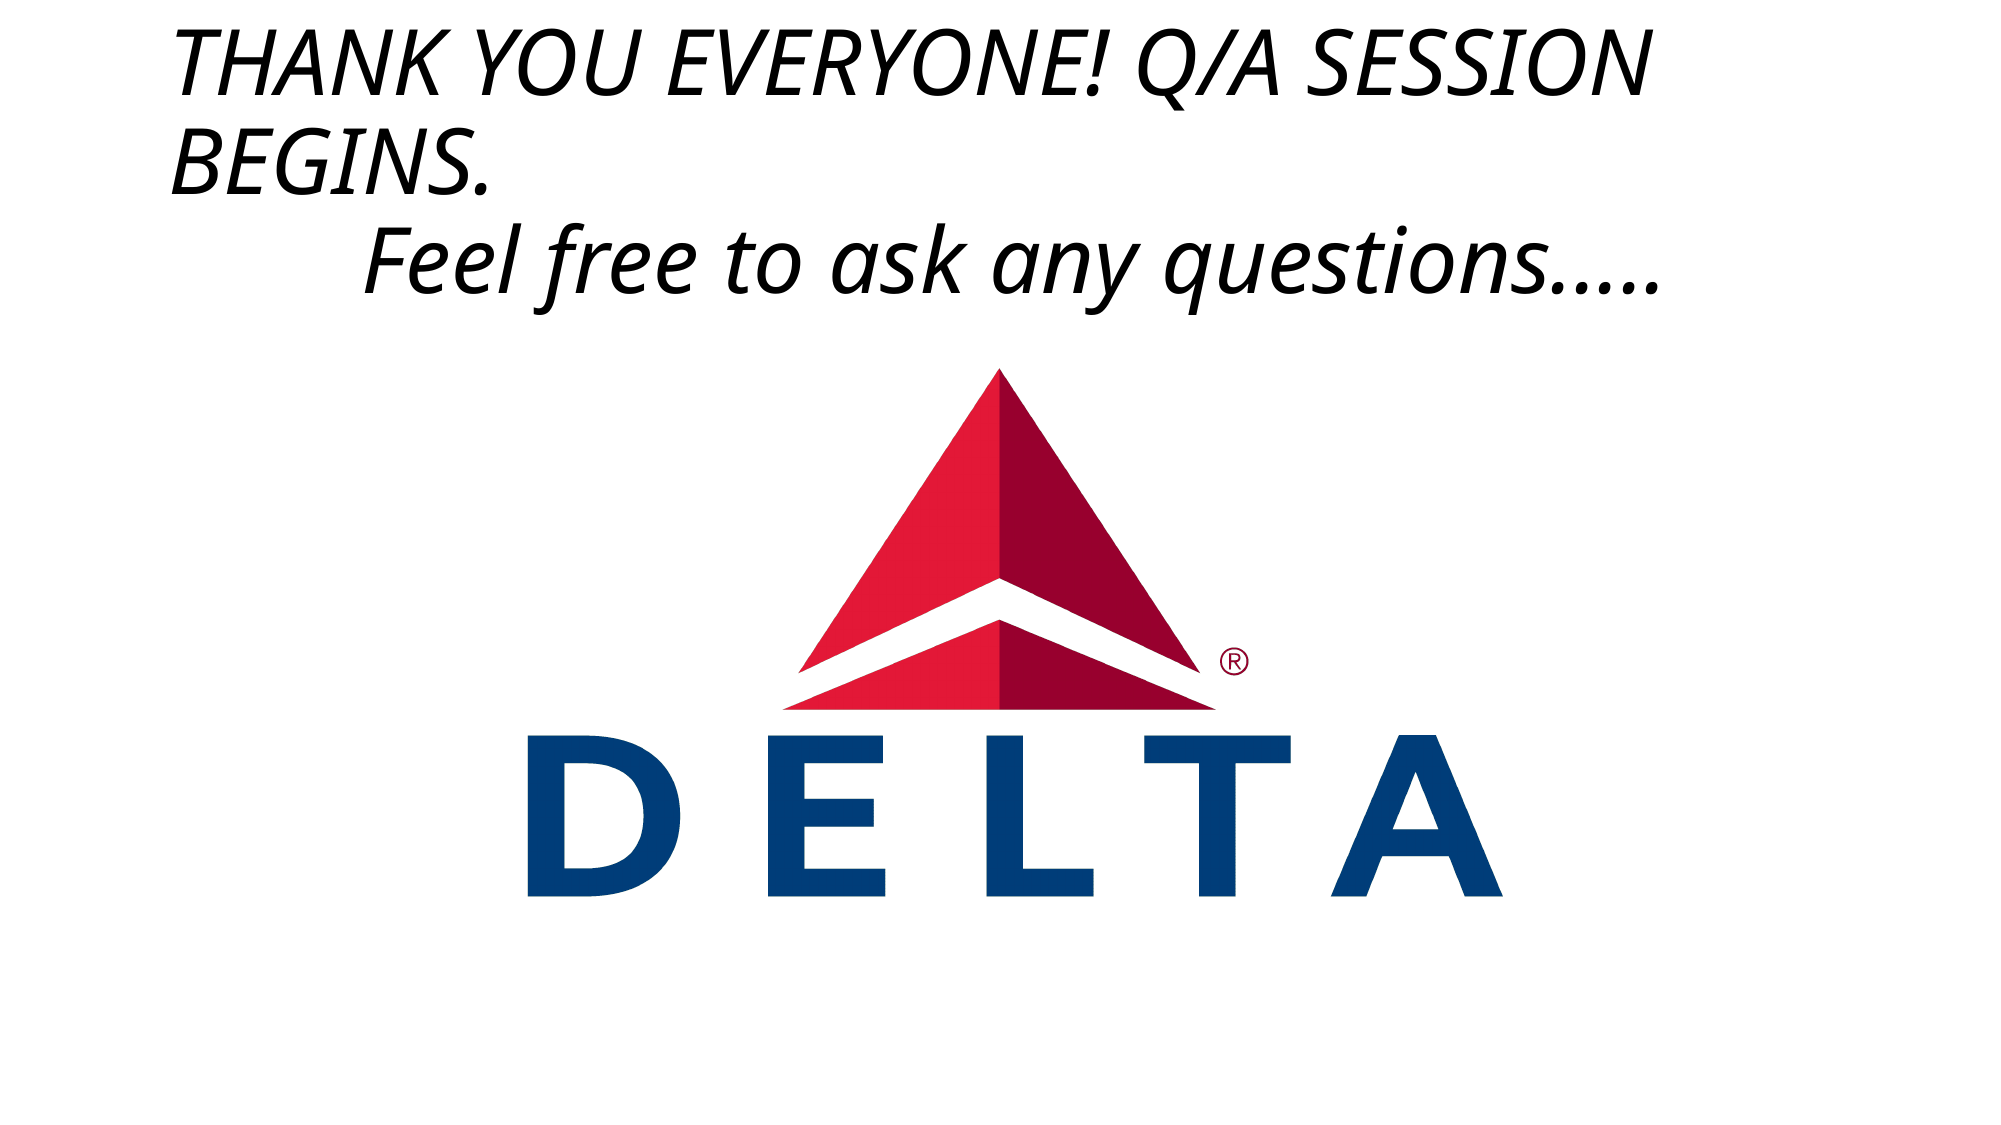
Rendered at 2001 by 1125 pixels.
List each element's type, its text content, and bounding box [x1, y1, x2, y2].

picture [520, 355, 1509, 903]
title THANK YOU EVERYONE! Q/A SESSION BEGINS. Feel free to ask any questions..... [153, 56, 1879, 274]
